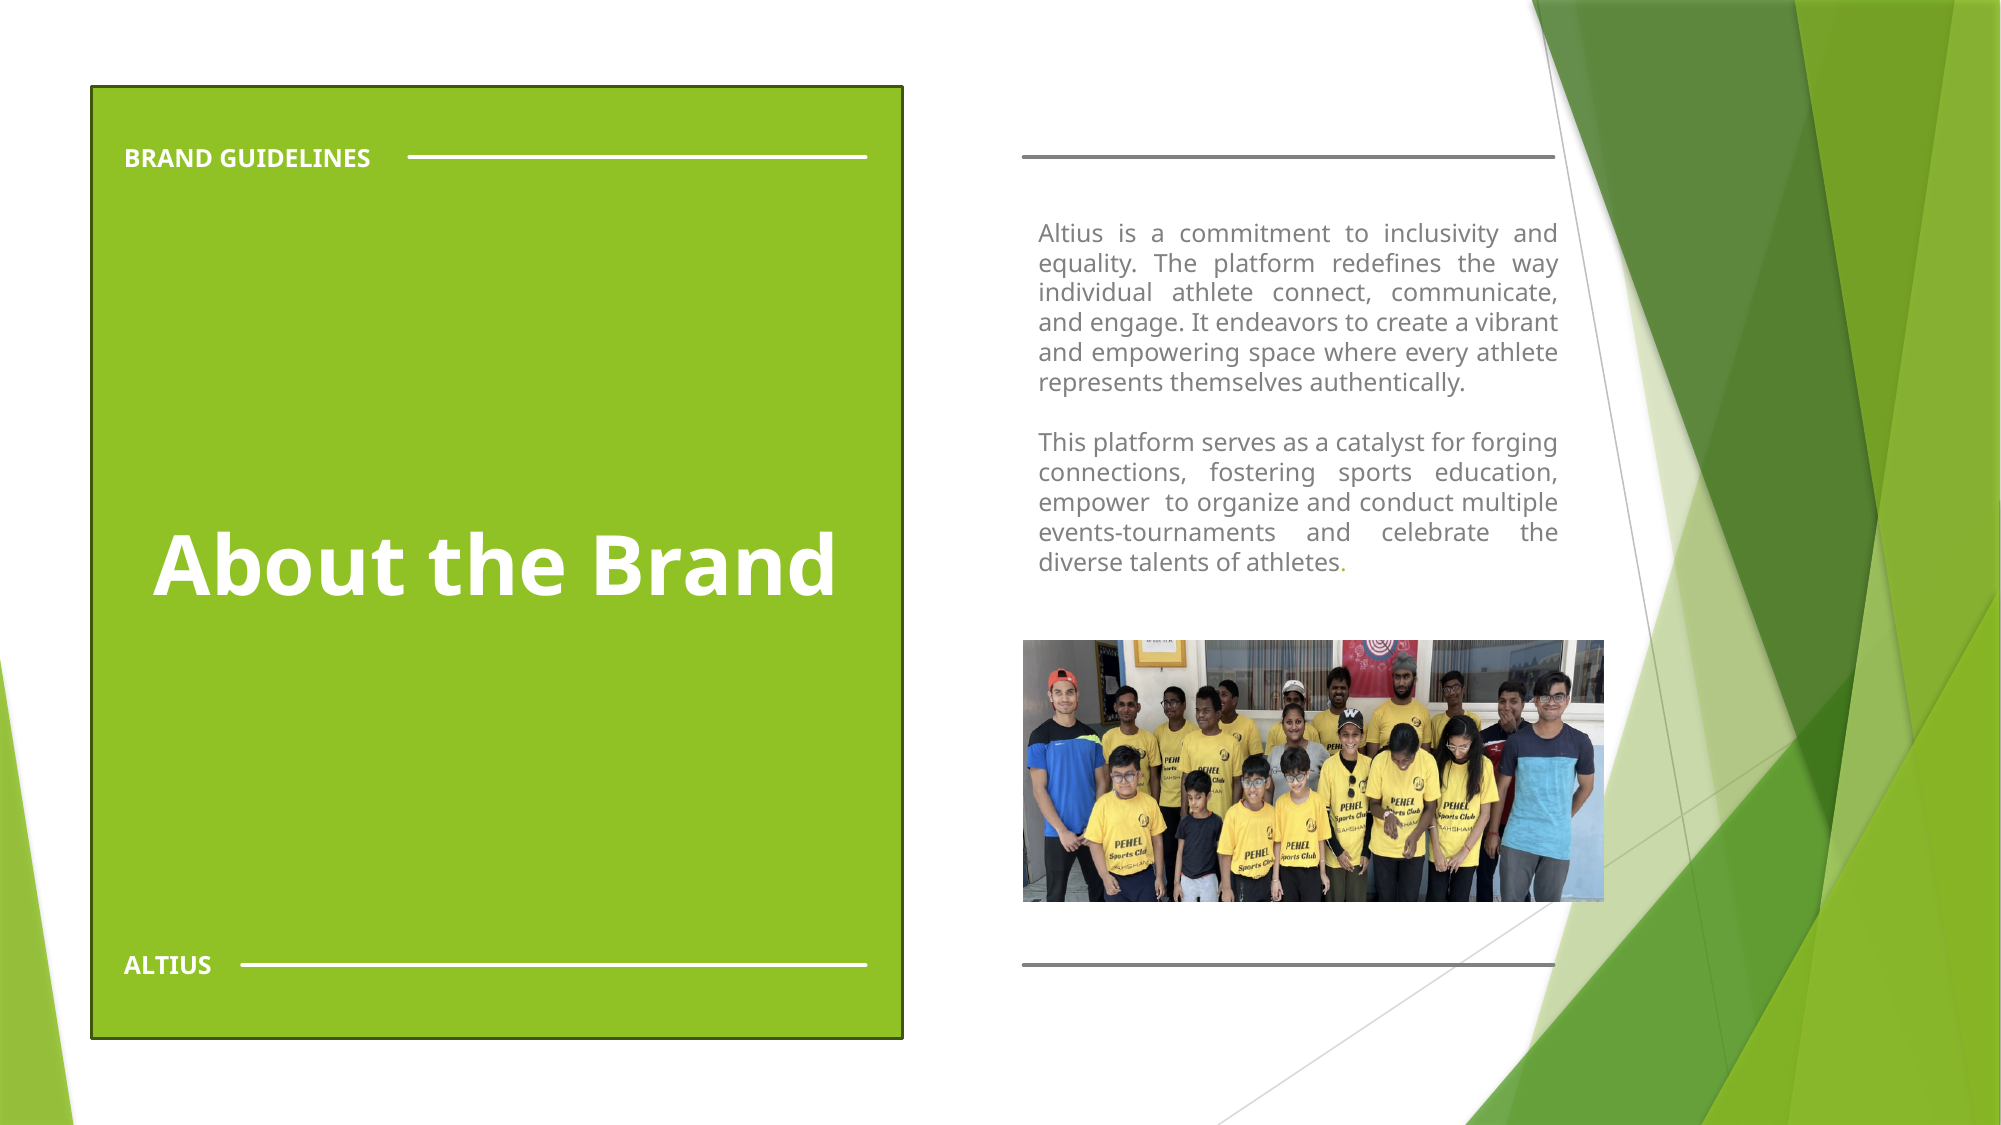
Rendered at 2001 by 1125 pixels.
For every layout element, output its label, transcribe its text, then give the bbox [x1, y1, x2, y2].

text_box BRAND GUIDELINES [109, 135, 585, 226]
text_box Altius is a commitment to inclusivity and equality. The platform redefines the way individual athlete connect, communicate, and engage. It endeavors to create a vibrant and empowering space where every athlete represents themselves authentically. This platform serves as a catalyst for forging connections, fostering sports education, empower to organize and conduct multiple events-tournaments and celebrate the diverse talents of athletes. [1023, 209, 1574, 584]
text_box About the Brand [90, 85, 904, 1040]
picture [1023, 640, 1605, 903]
text_box ALTIUS [109, 942, 415, 988]
